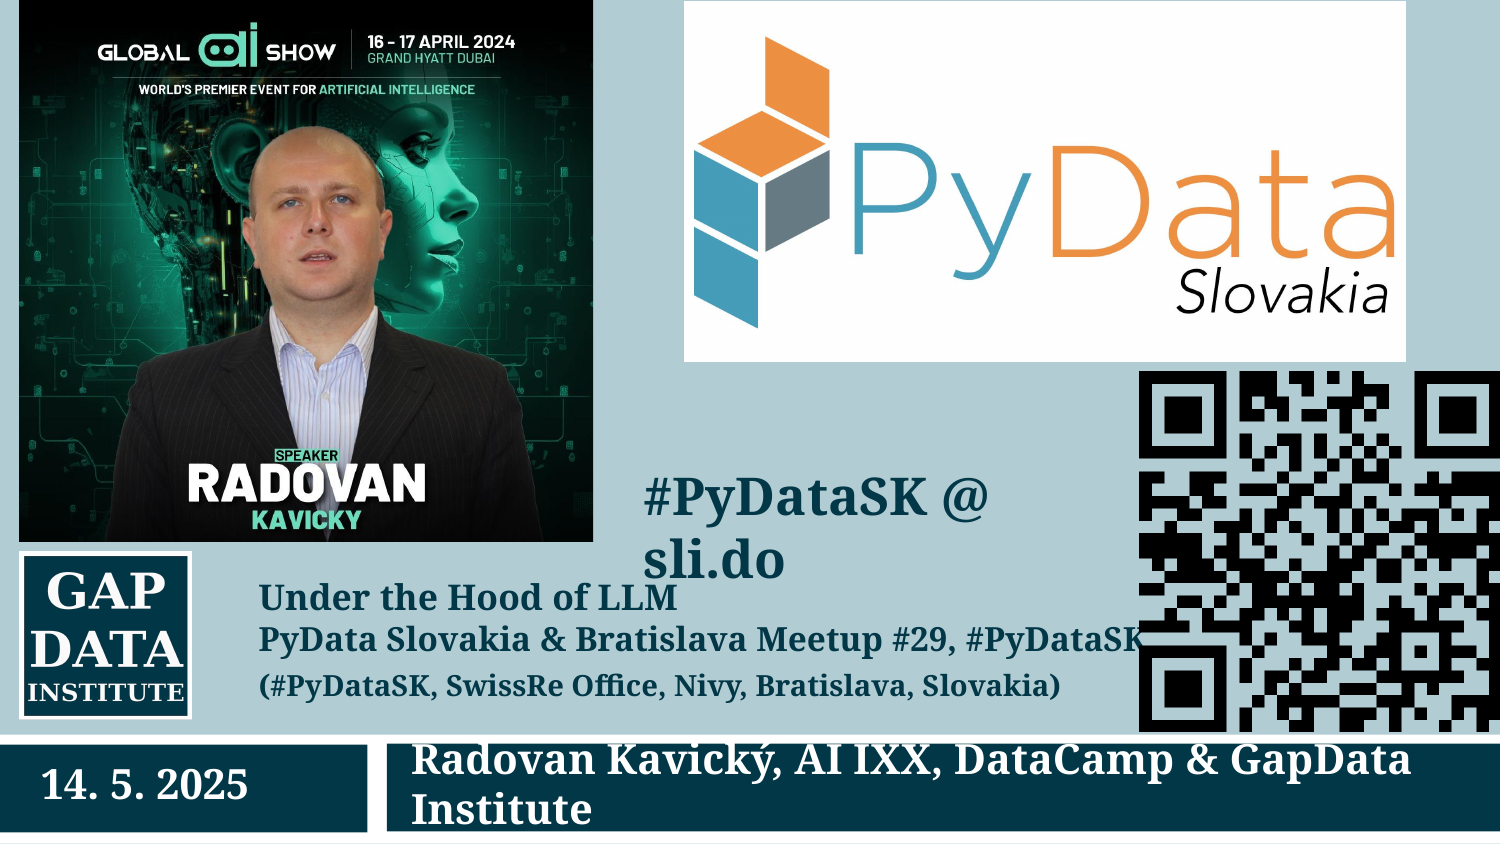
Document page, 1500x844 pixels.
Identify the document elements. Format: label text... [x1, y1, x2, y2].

text_box Under the Hood of LLM PyData Slovakia & Bratislava Meetup #29, #PyDataSK [247, 544, 1134, 611]
picture [18, 0, 594, 543]
text_box (#PyDataSK, SwissRe Office, Nivy, Bratislava, Slovakia) [247, 611, 1134, 709]
text_box #PyDataSK @ sli.do [628, 448, 1121, 604]
picture [683, 1, 1406, 363]
text_box 14. 5. 2025 [29, 740, 378, 826]
picture [18, 550, 192, 721]
text_box Radovan Kavický, AI IXX, DataCamp & GapData Institute [400, 740, 1500, 826]
picture [1139, 370, 1500, 732]
